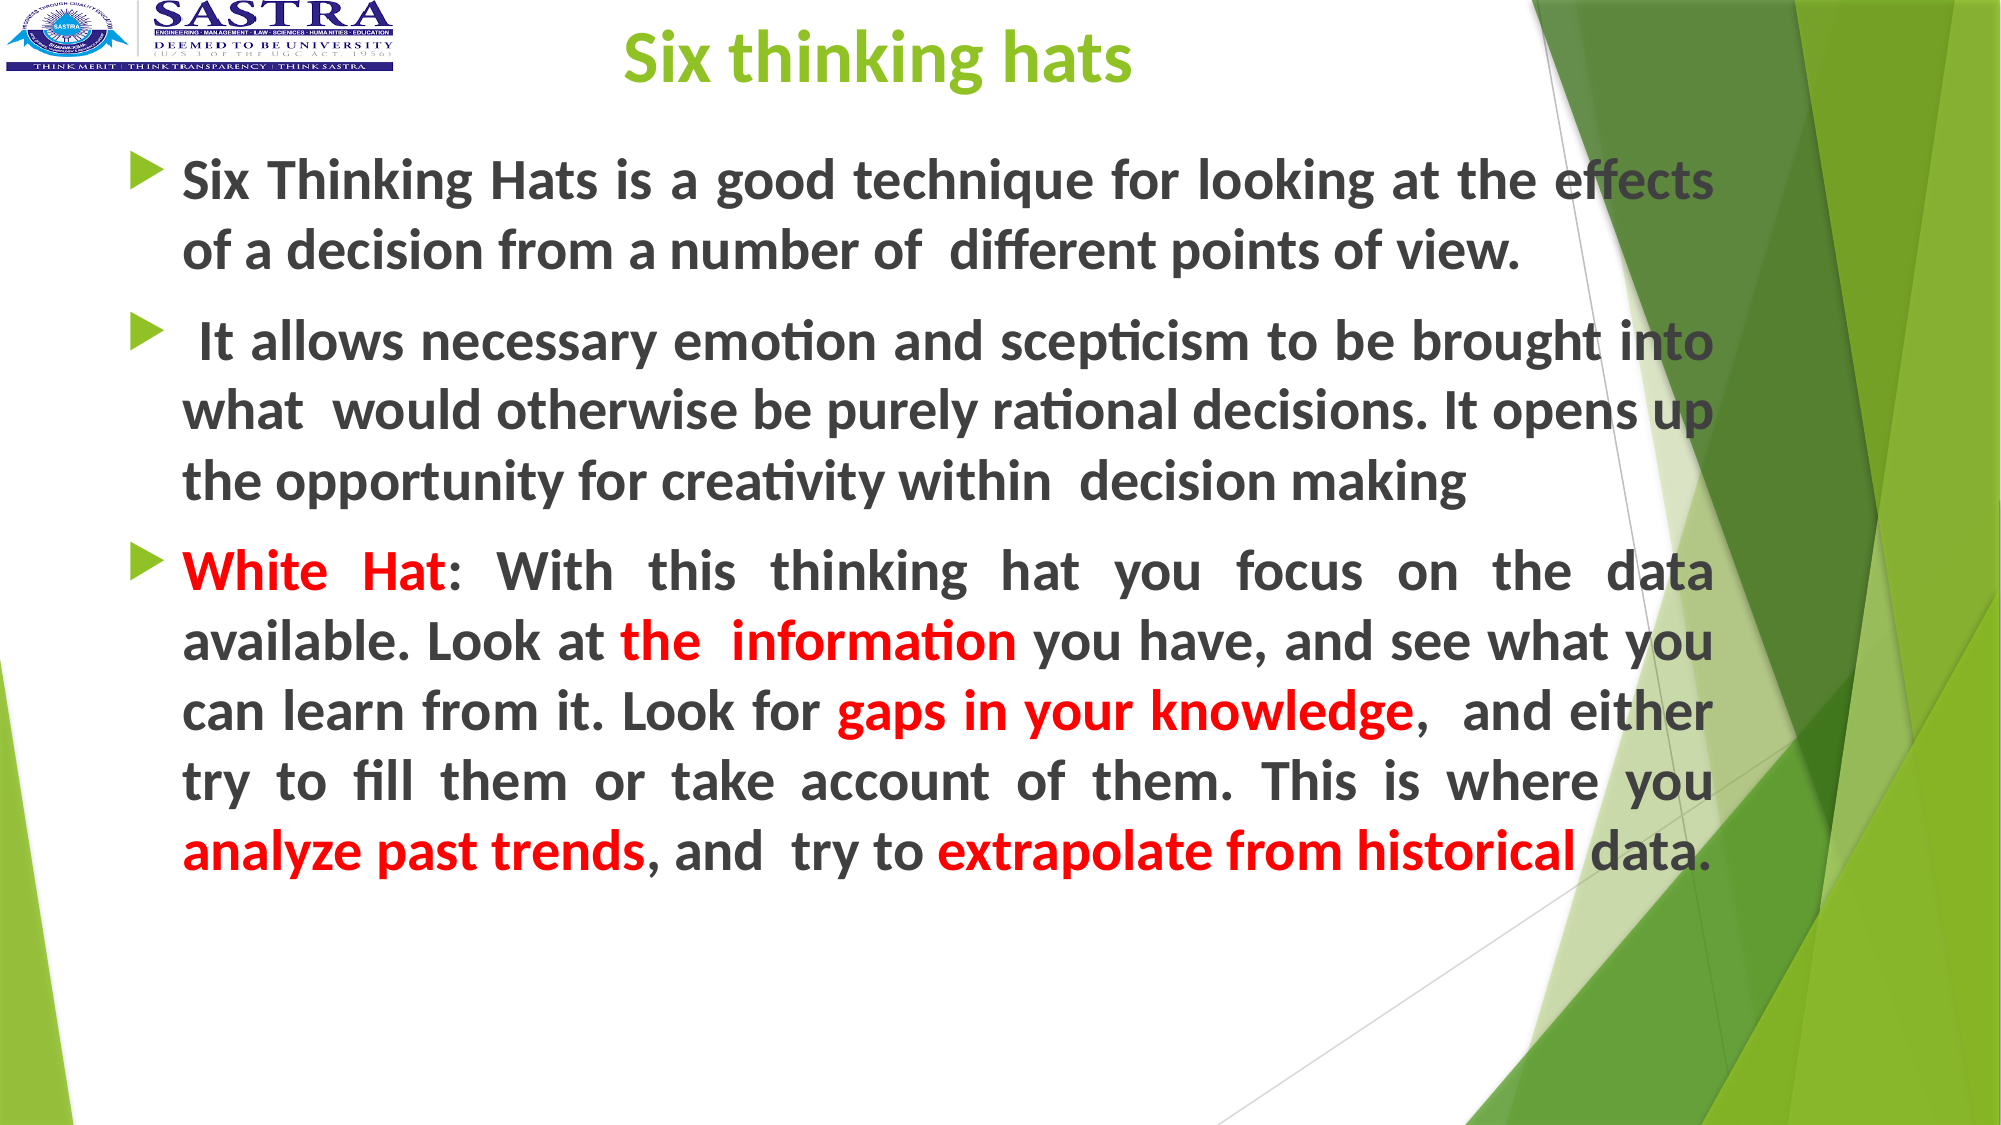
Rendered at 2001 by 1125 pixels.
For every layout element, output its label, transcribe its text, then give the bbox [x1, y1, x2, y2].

picture [0, 0, 173, 76]
title Six thinking hats [173, 0, 1584, 133]
list Six Thinking Hats is a good technique for looking at the effects of a decision from a number of different points of view. It allows necessary emotion and scepticism to be brought into what would otherwise be purely rational decisions. It opens up the opportunity for creativity within decision making White Hat: With this thinking hat you focus on the data available. Look at the information you have, and see what you can learn from it. Look for gaps in your knowledge, and either try to fill them or take account of them. This is where you analyze past trends, and try to extrapolate from historical data. [111, 133, 1730, 991]
